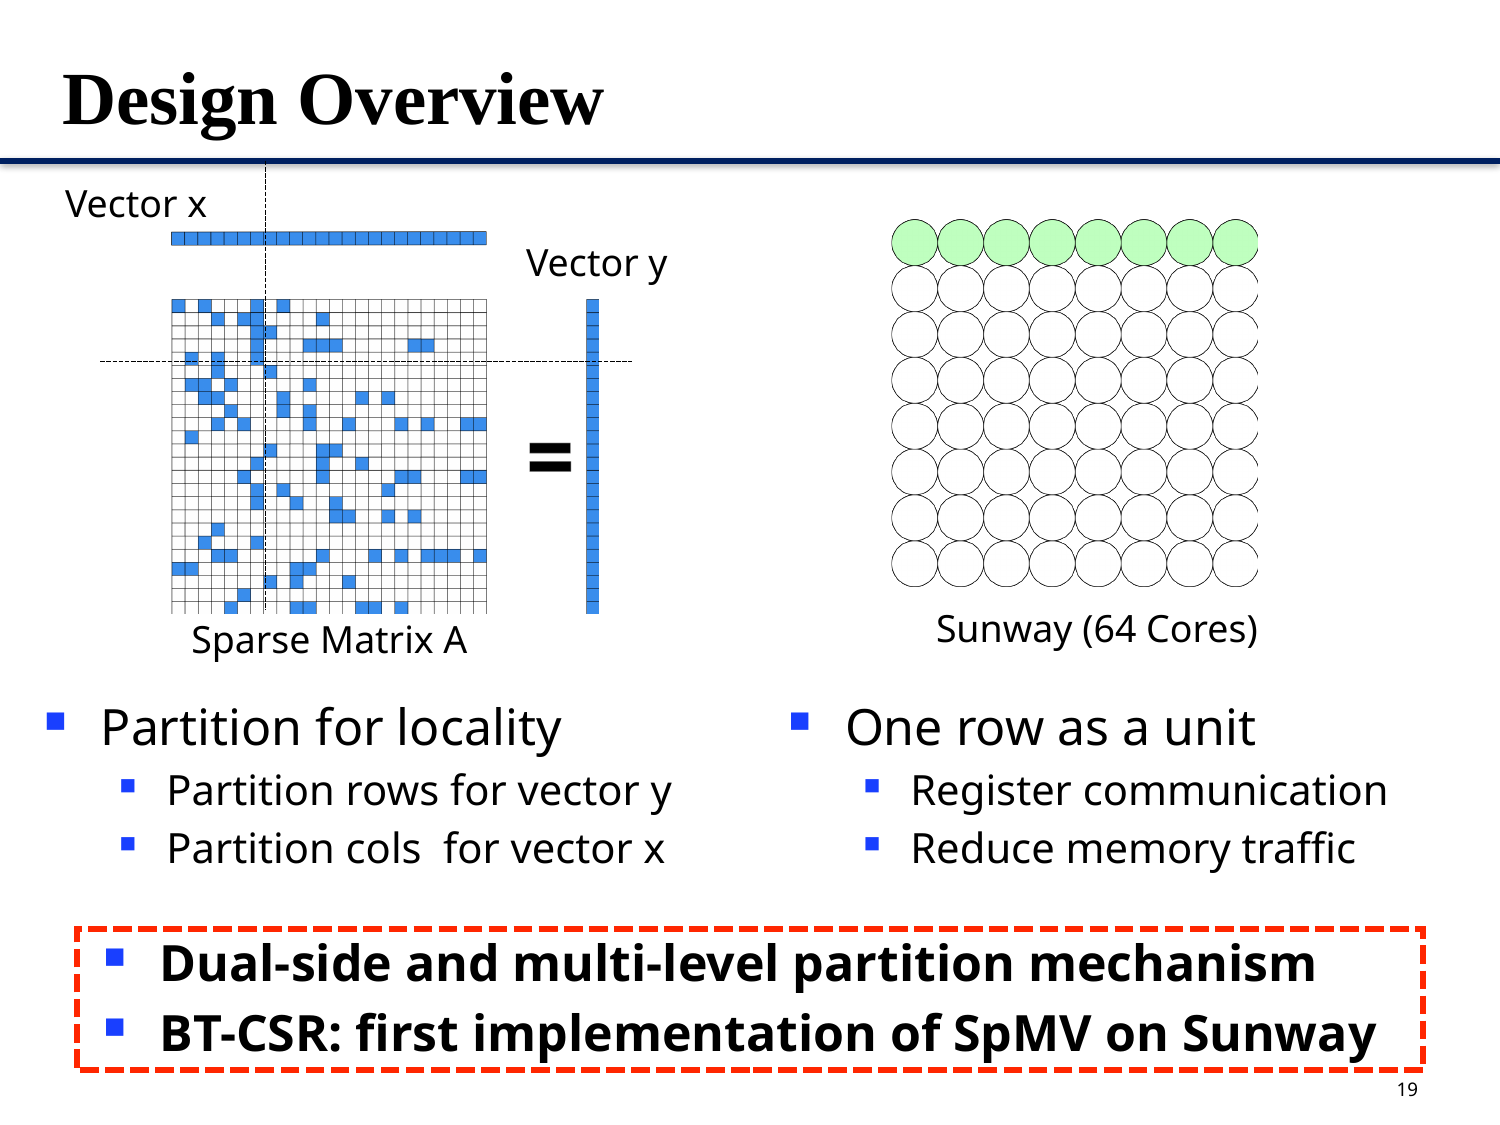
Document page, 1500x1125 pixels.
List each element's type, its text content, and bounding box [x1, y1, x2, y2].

text_box Vector x [50, 172, 222, 233]
picture [891, 219, 1259, 587]
text_box Sparse Matrix A [176, 622, 483, 668]
text_box One row as a unit Register communication Reduce memory traffic [773, 688, 1424, 882]
list Partition for locality Partition rows for vector y Partition cols for vector x [29, 687, 715, 882]
picture [170, 362, 600, 614]
title Design Overview [46, 56, 1454, 148]
text_box Sunway (64 Cores) [921, 597, 1274, 658]
picture [170, 231, 265, 361]
text_box Vector y [600, 231, 683, 292]
picture [266, 231, 600, 361]
text_box [76, 928, 1424, 1071]
text_box Dual-side and multi-level partition mechanism BT-CSR: first implementation of SpMV on Sunway [88, 924, 1453, 1083]
